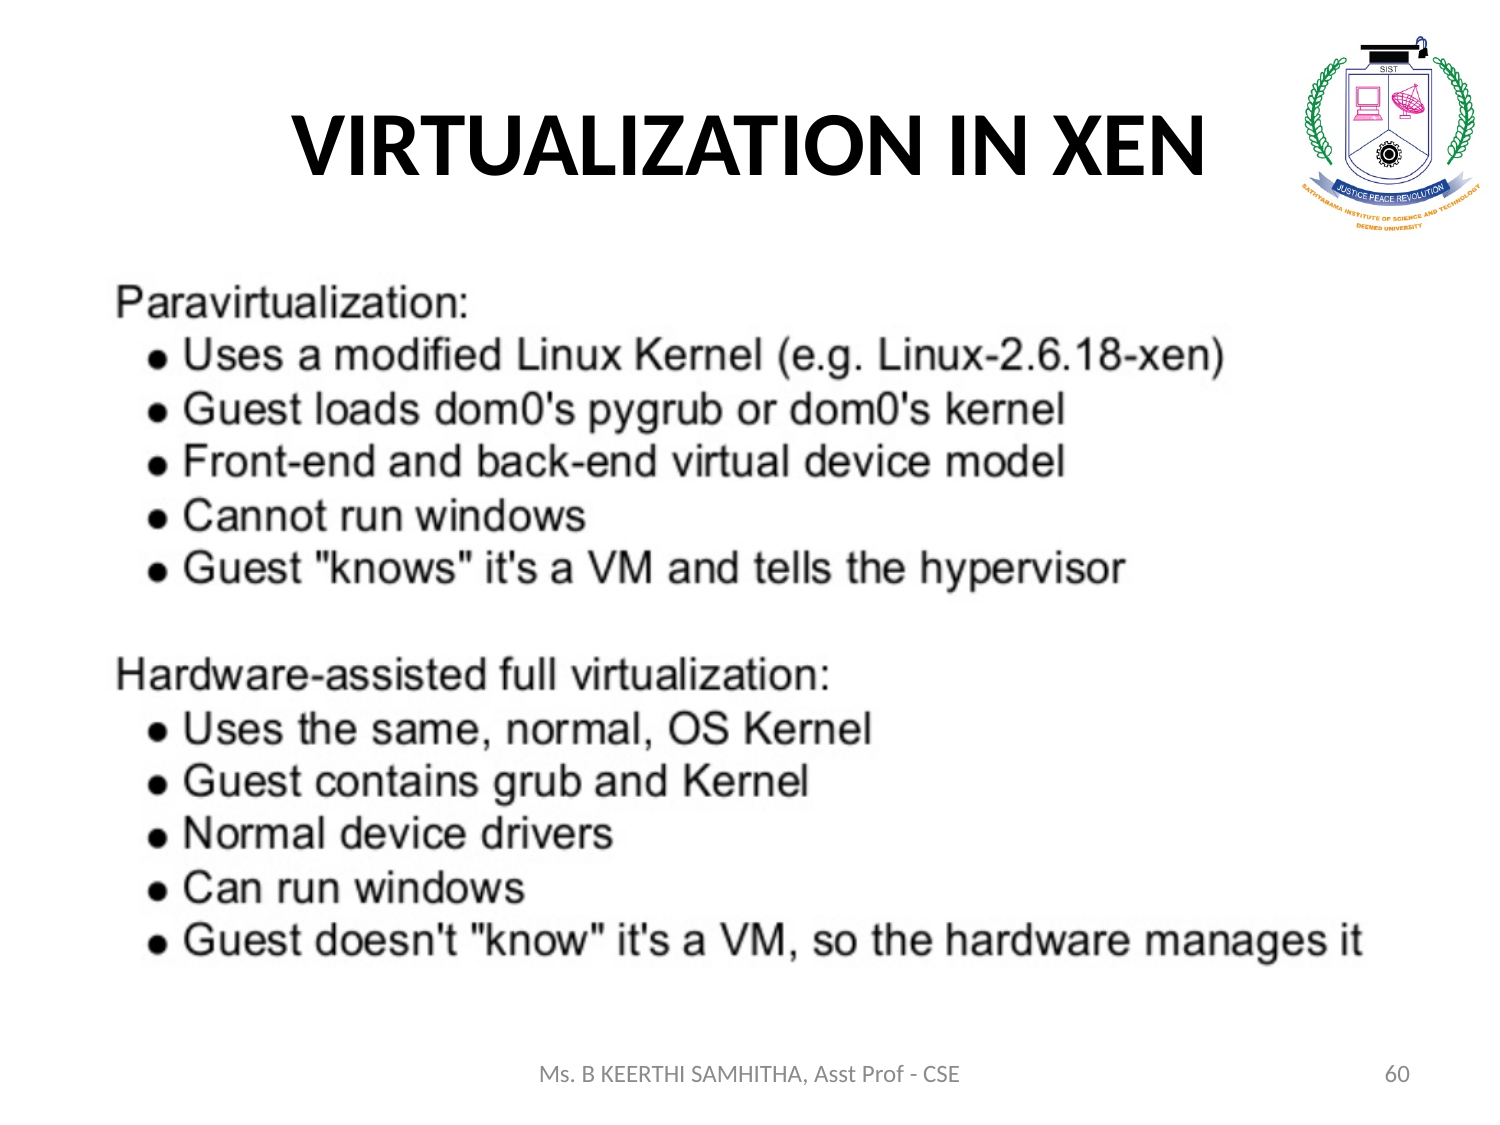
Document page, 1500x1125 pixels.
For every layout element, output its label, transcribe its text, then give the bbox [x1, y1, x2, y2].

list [76, 243, 1412, 1012]
footer Ms. B KEERTHI SAMHITHA, Asst Prof - CSE [512, 1042, 988, 1103]
picture [1280, 30, 1500, 251]
title VIRTUALIZATION IN XEN [75, 45, 1425, 233]
slide_number 60 [1074, 1042, 1425, 1103]
